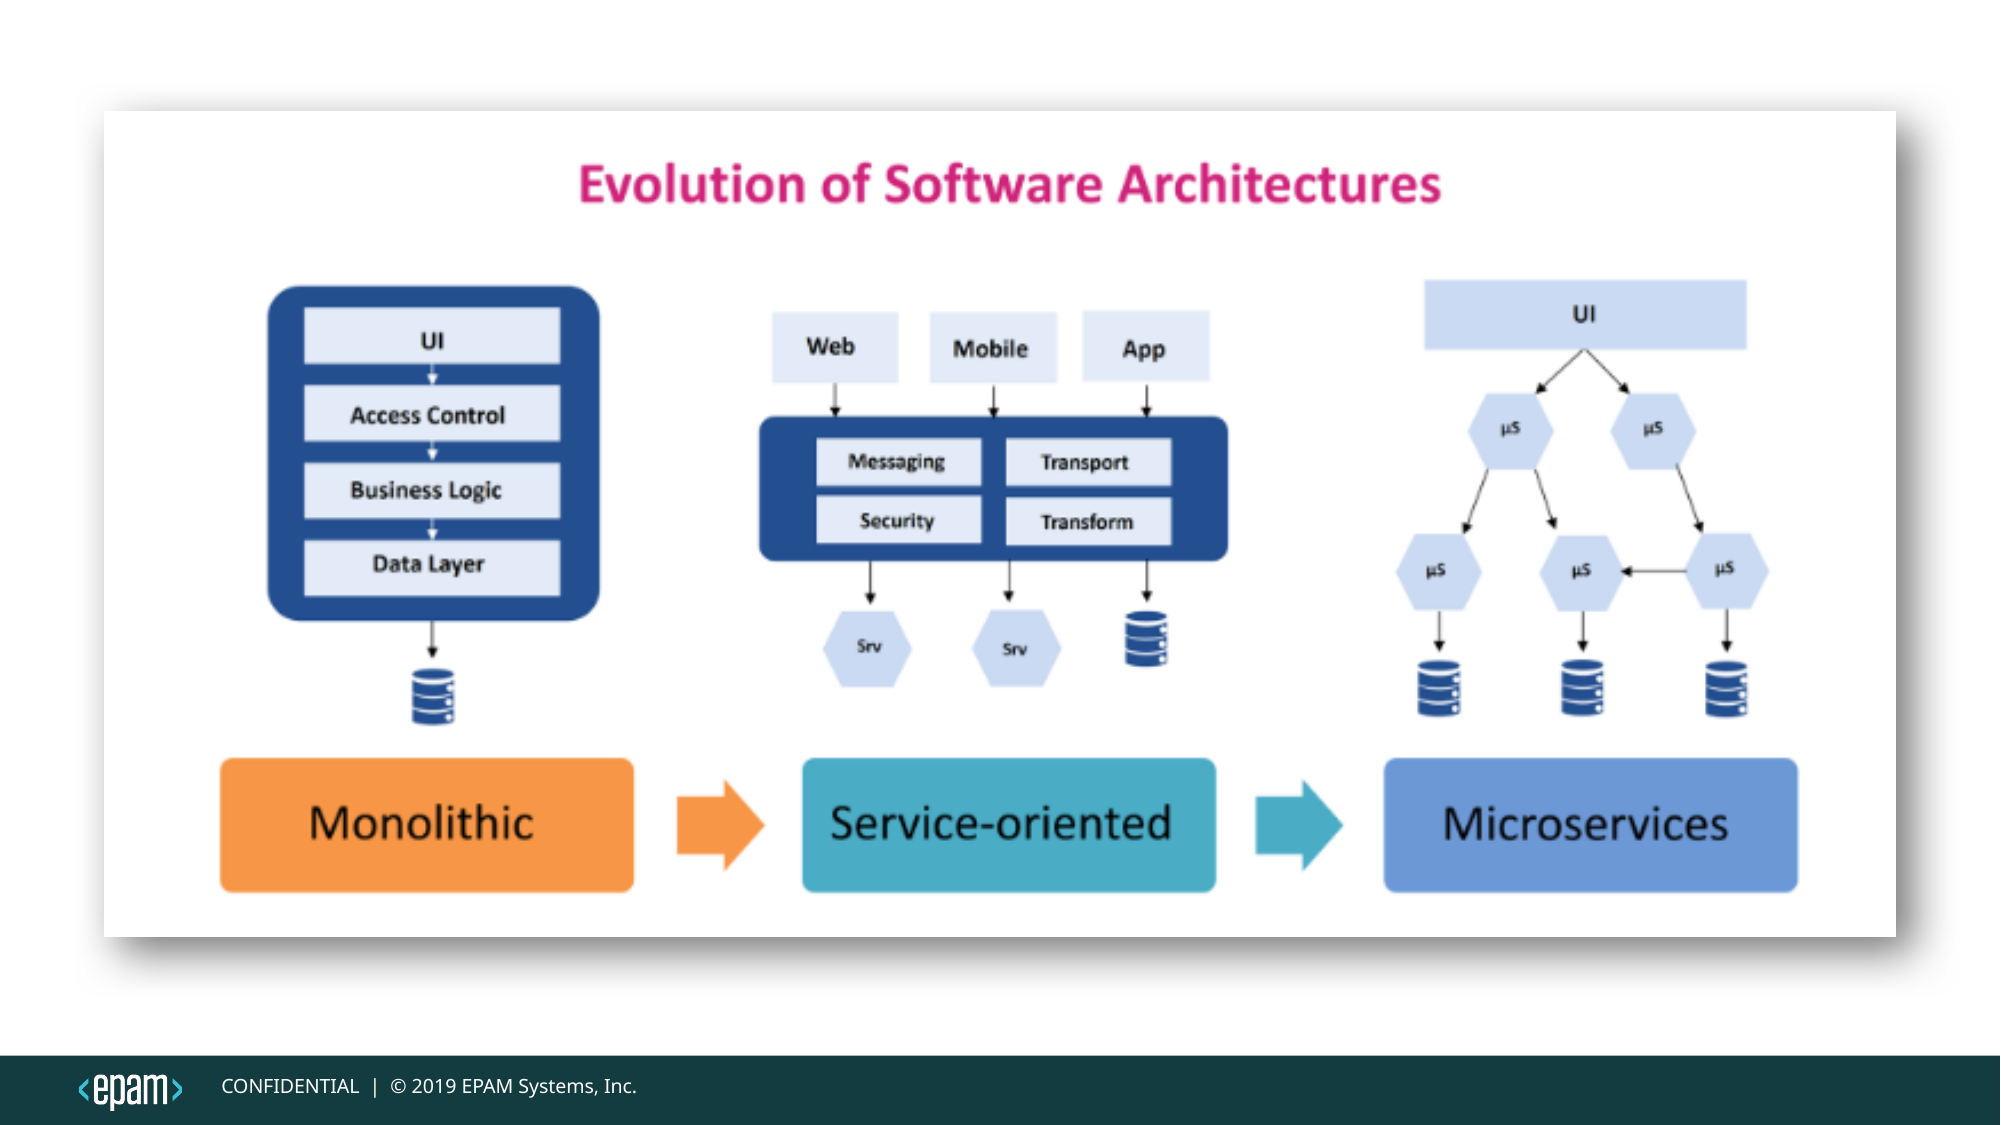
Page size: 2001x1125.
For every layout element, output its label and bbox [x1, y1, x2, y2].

picture [104, 111, 1896, 937]
